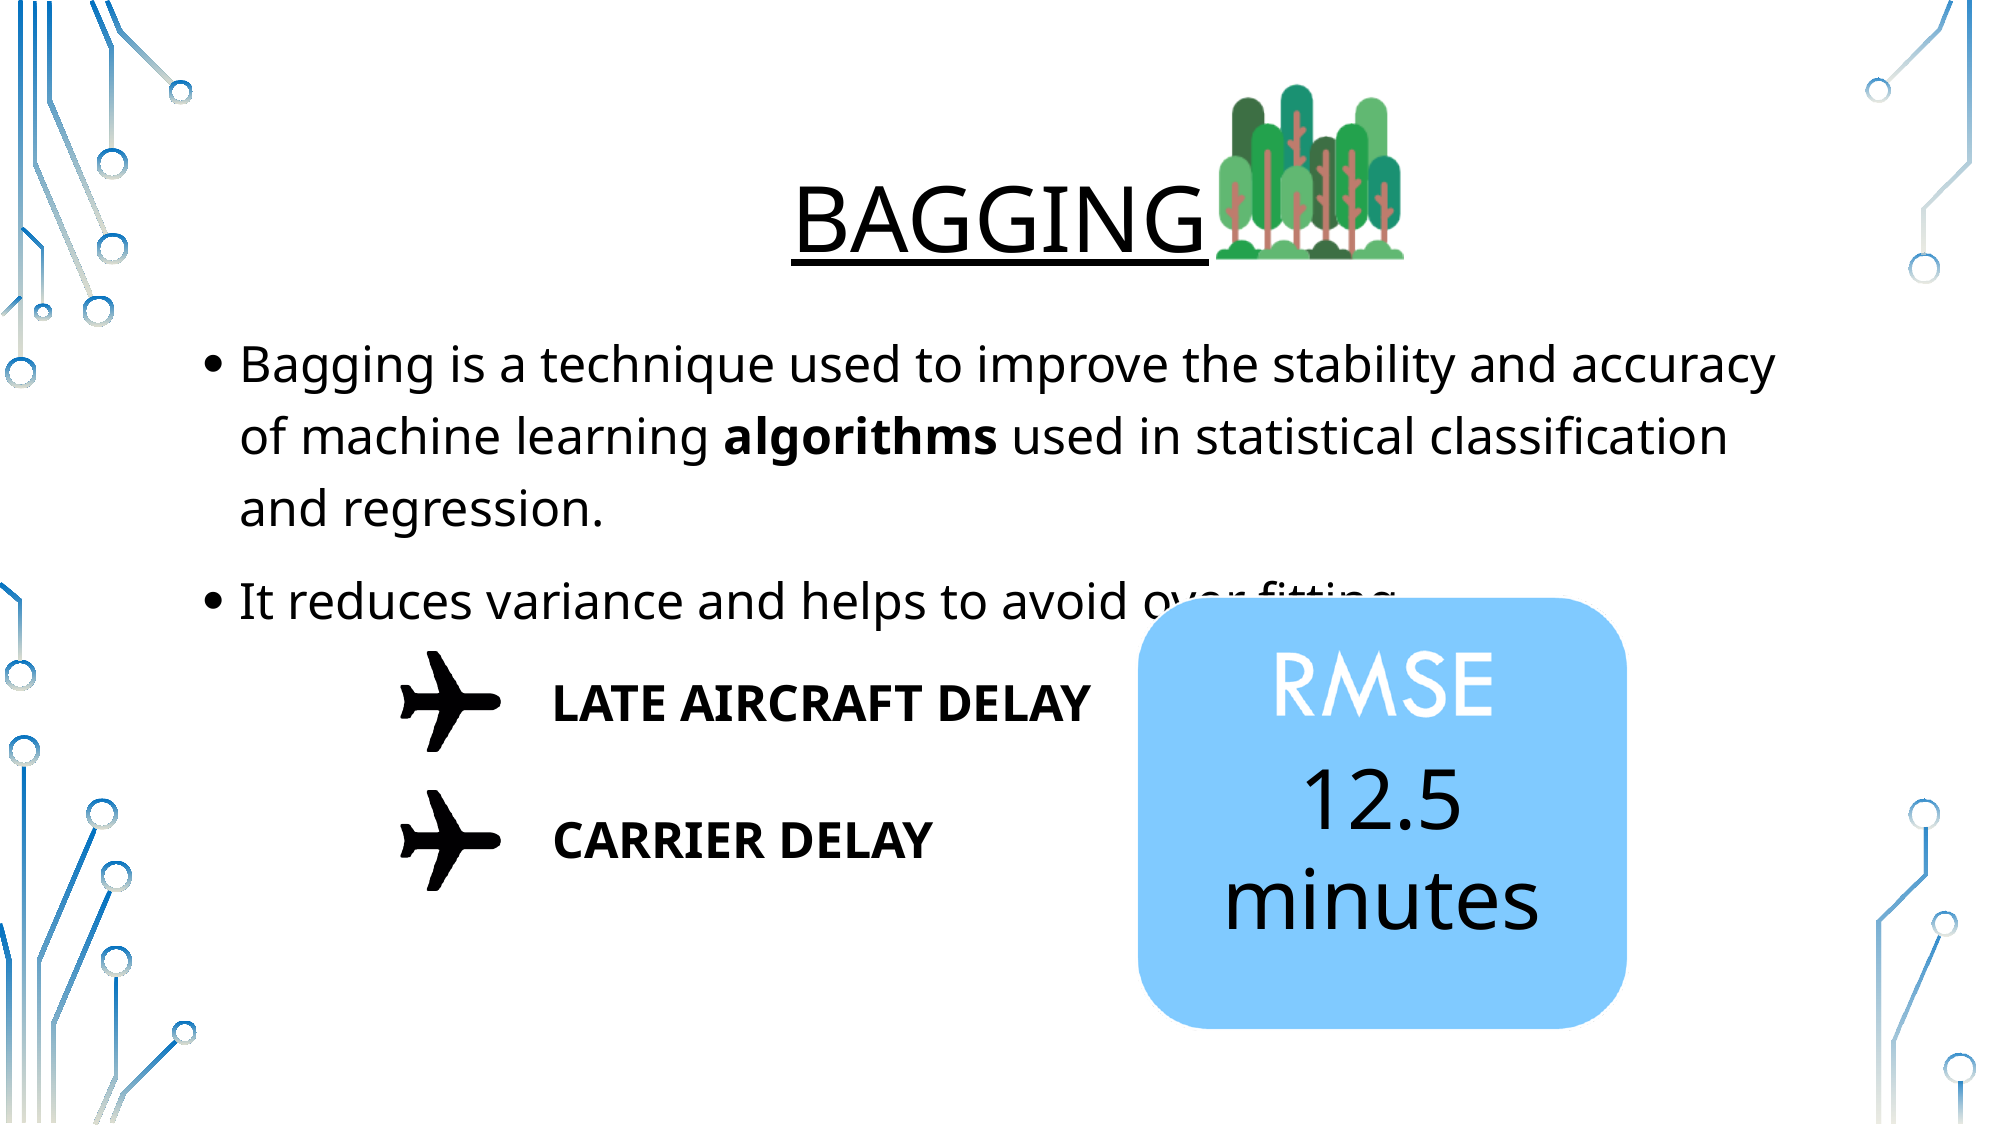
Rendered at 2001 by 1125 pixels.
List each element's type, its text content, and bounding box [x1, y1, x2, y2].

list Bagging is a technique used to improve the stability and accuracy of machine learning algorithms used in statistical classification and regression. It reduces variance and helps to avoid over fitting. [187, 313, 1813, 895]
title BAGGING [187, 101, 1813, 313]
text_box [399, 651, 1158, 891]
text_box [1135, 588, 1629, 1031]
picture [1216, 78, 1404, 266]
